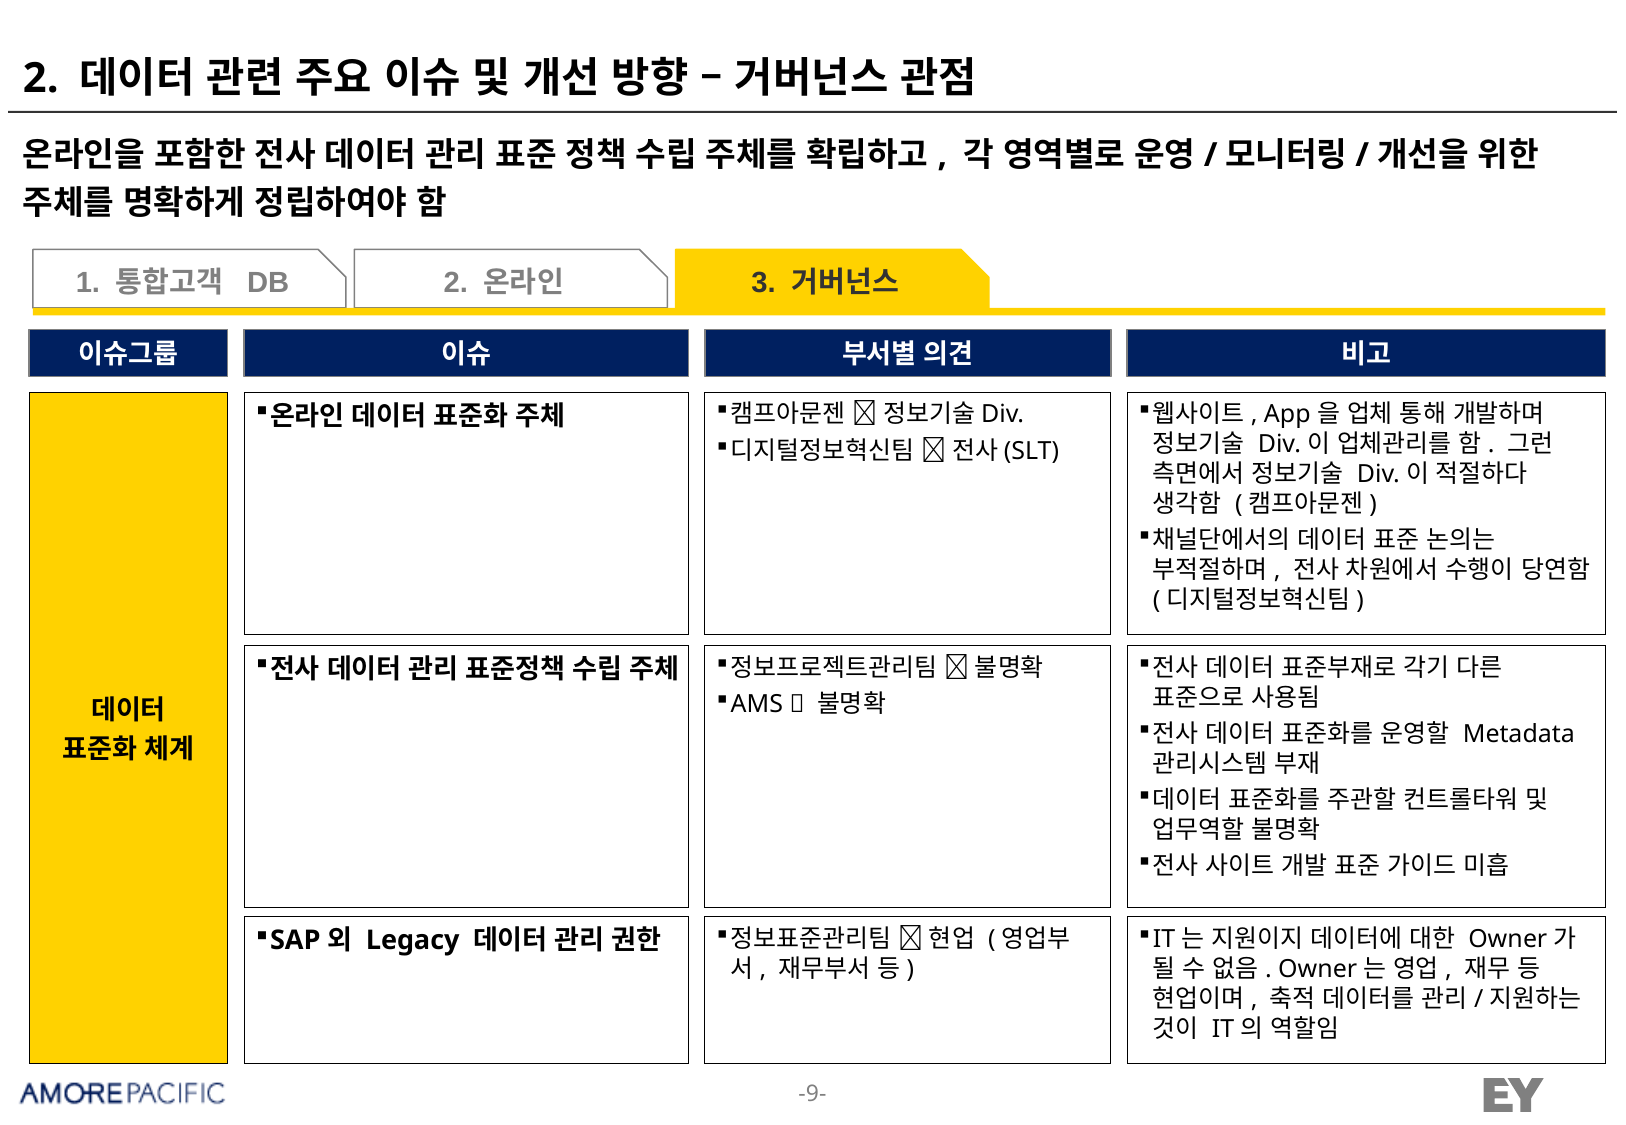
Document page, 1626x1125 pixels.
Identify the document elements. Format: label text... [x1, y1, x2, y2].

text_box 이슈그룹 [27, 327, 230, 379]
text_box 정보프로젝트관리팀  불명확 AMS  불명확 [704, 645, 1111, 908]
list 온라인을 포함한 전사 데이터 관리 표준 정책 수립 주체를 확립하고, 각 영역별로 운영/모니터링/개선을 위한 주체를 명확하게 정립하여야 함 [8, 117, 1618, 203]
text_box 이슈 [242, 327, 691, 379]
text_box IT는 지원이지 데이터에 대한 Owner가 될 수 없음. Owner는 영업, 재무 등 현업이며, 축적 데이터를 관리/지원하는 것이 IT의 역할임 [1127, 916, 1606, 1064]
text_box 온라인 데이터 표준화 주체 [244, 392, 689, 635]
text_box 전사 데이터 표준부재로 각기 다른 표준으로 사용됨 전사 데이터 표준화를 운영할 Metadata 관리시스템 부재 데이터 표준화를 주관할 컨트롤타워 및 업무역할 불명확 전사 사이트 개발 표준 가이드 미흡 [1127, 645, 1606, 908]
text_box [31, 306, 1608, 318]
text_box 비고 [1125, 327, 1607, 379]
text_box 캠프아문젠  정보기술Div. 디지털정보혁신팀  전사(SLT) [704, 392, 1111, 635]
text_box 부서별 의견 [703, 327, 1113, 379]
text_box 2. 온라인 [352, 247, 670, 306]
text_box 웹사이트, App을 업체 통해 개발하며 정보기술 Div.이 업체관리를 함. 그런 측면에서 정보기술 Div.이 적절하다 생각함 (캠프아문젠) 채널단에서의 데이터 표준 논의는 부적절하며, 전사 차원에서 수행이 당연함 (디지털정보혁신팀) [1127, 392, 1606, 635]
text_box 데이터 표준화 체계 [29, 392, 228, 1064]
text_box SAP외 Legacy 데이터 관리 권한 [244, 916, 689, 1064]
picture [13, 1075, 233, 1114]
title 2. 데이터 관련 주요 이슈 및 개선 방향 – 거버넌스 관점 [8, 7, 1617, 109]
text_box 1. 통합고객 DB [30, 247, 349, 309]
text_box 정보표준관리팀  현업 (영업부서, 재무부서 등) [704, 916, 1111, 1064]
text_box 3. 거버넌스 [673, 247, 991, 306]
text_box 전사 데이터 관리 표준정책 수립 주체 [244, 645, 689, 908]
